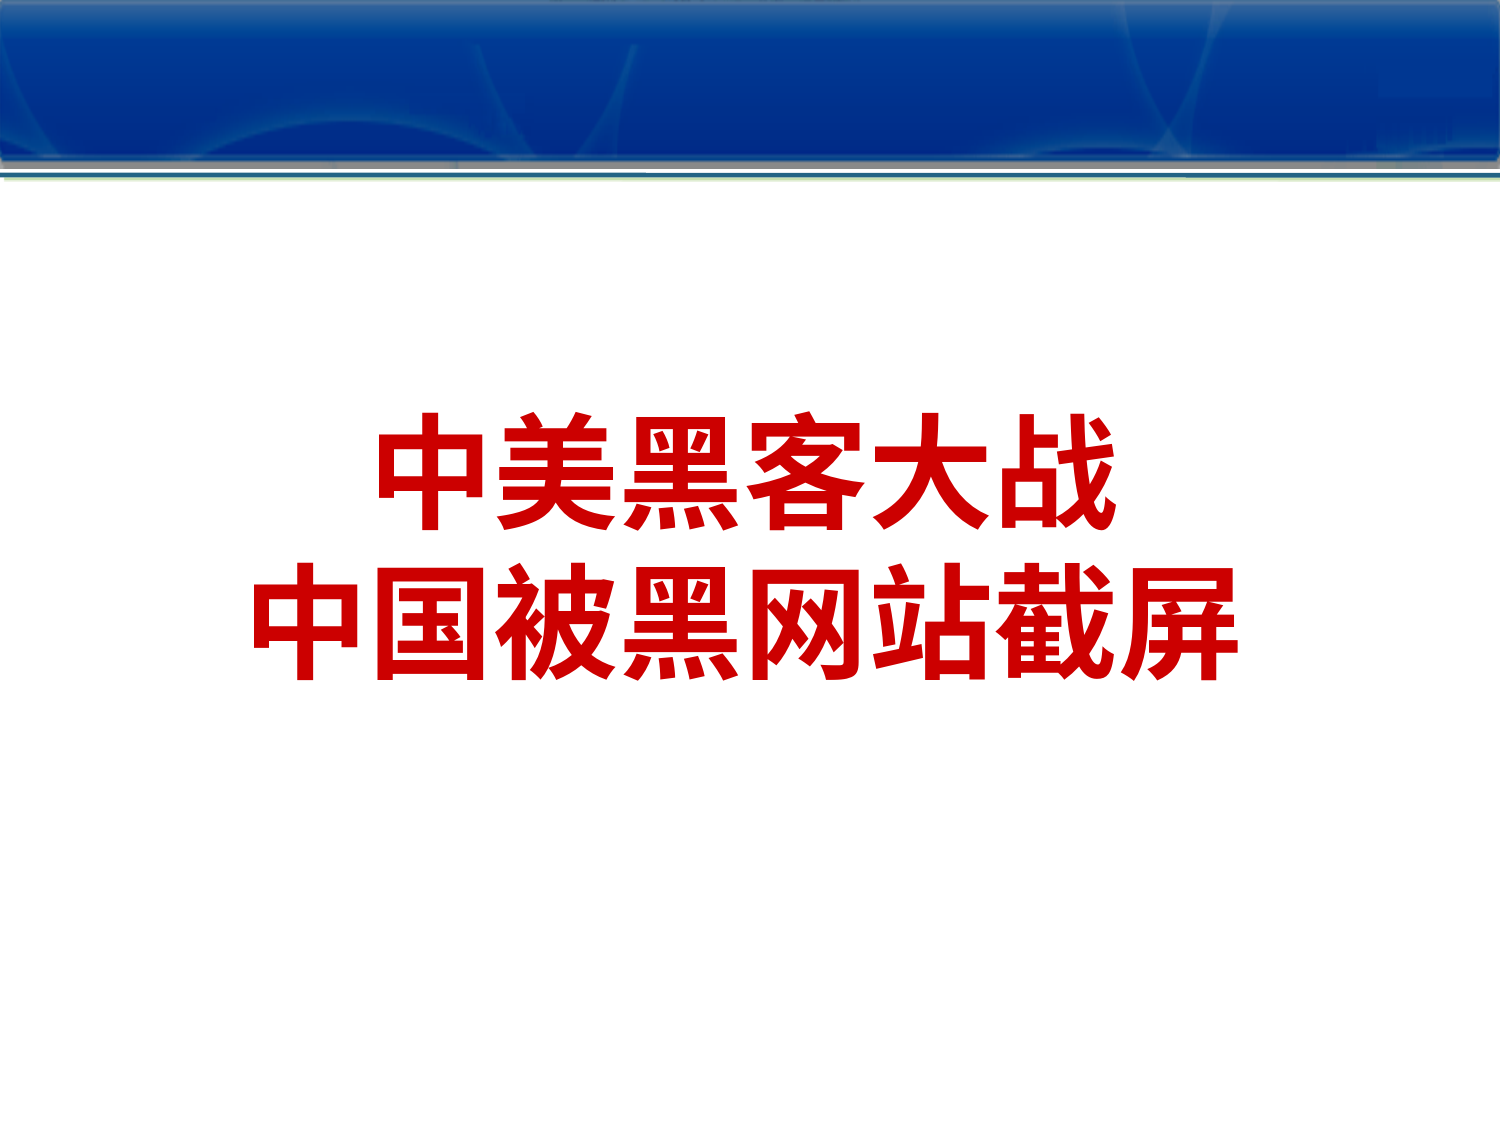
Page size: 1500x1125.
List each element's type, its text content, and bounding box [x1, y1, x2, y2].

picture [0, 178, 1500, 1125]
title 中美黑客大战 中国被黑网站截屏 [200, 373, 1288, 717]
